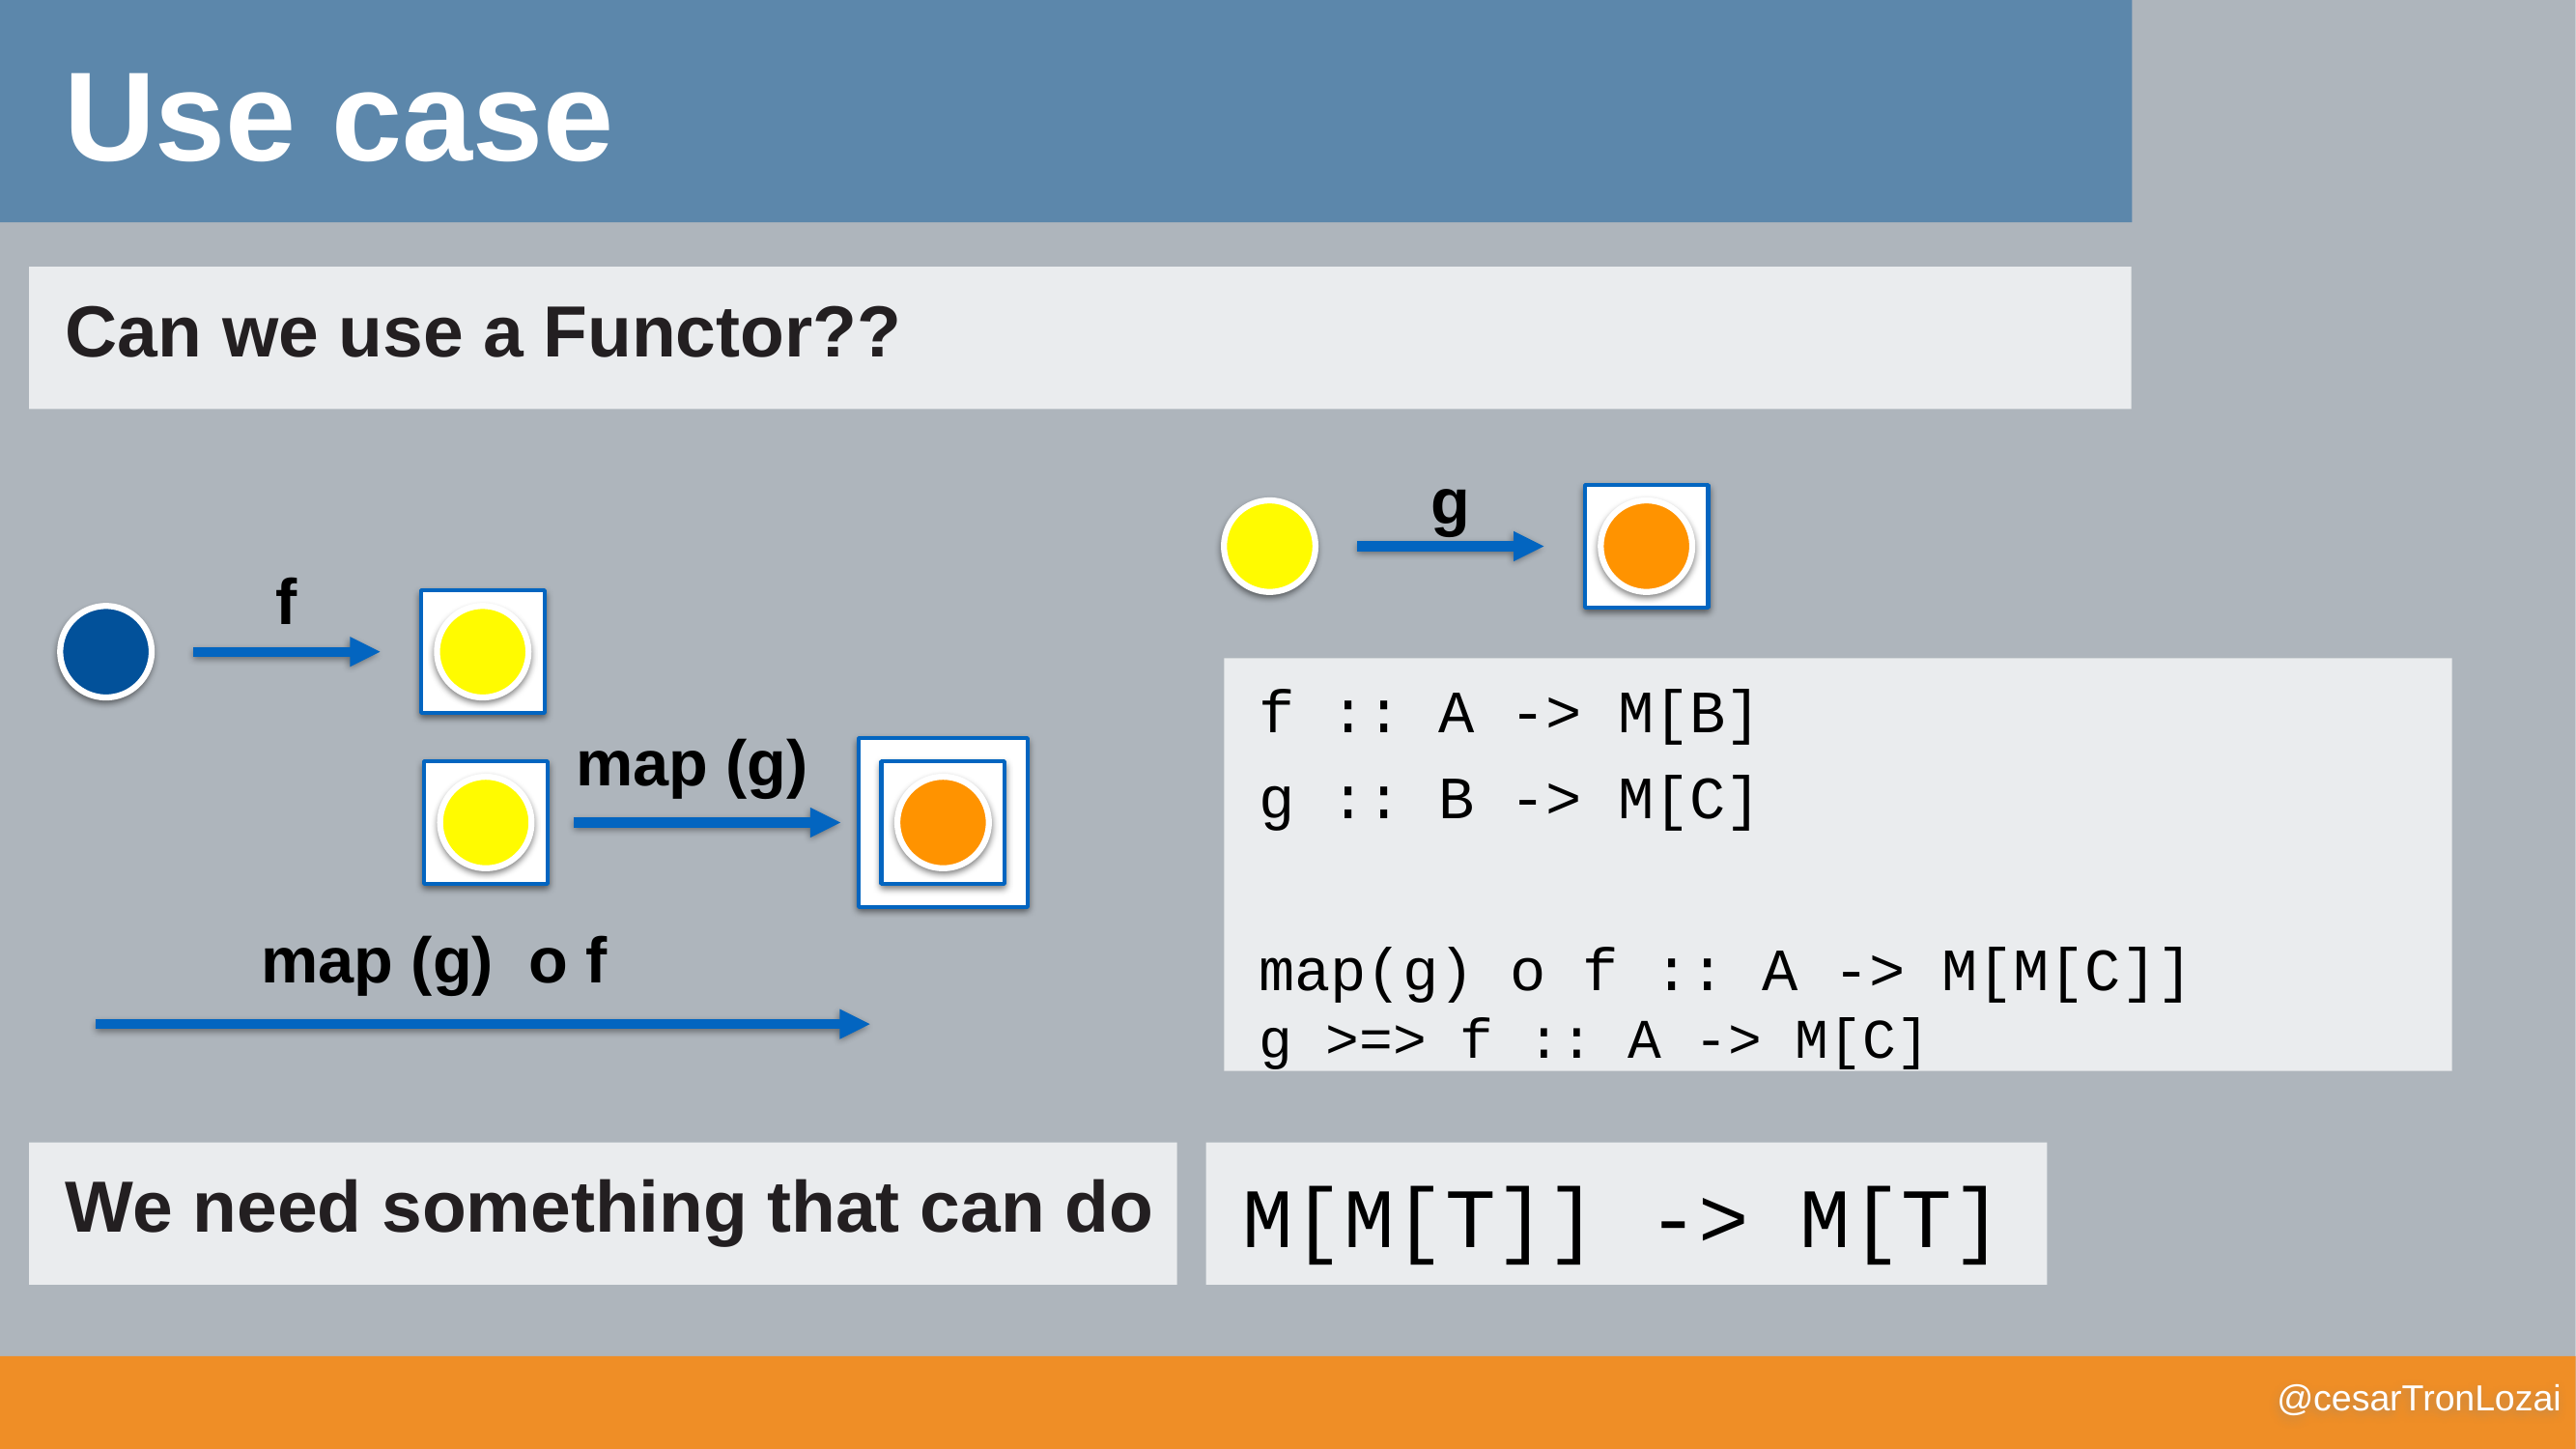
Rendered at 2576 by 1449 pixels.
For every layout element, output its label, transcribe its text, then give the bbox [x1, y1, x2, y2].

title Use case [56, 0, 2376, 270]
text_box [95, 913, 870, 1025]
text_box Can we use a Functor?? [29, 267, 2132, 410]
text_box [60, 554, 545, 714]
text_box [423, 715, 1029, 908]
text_box f :: A -> M[B] g :: B -> M[C] map(g) o f :: A -> M[M[C]] g >=> f :: A -> M[C] [1224, 658, 2452, 1071]
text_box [1223, 453, 1709, 609]
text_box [28, 1142, 2048, 1286]
